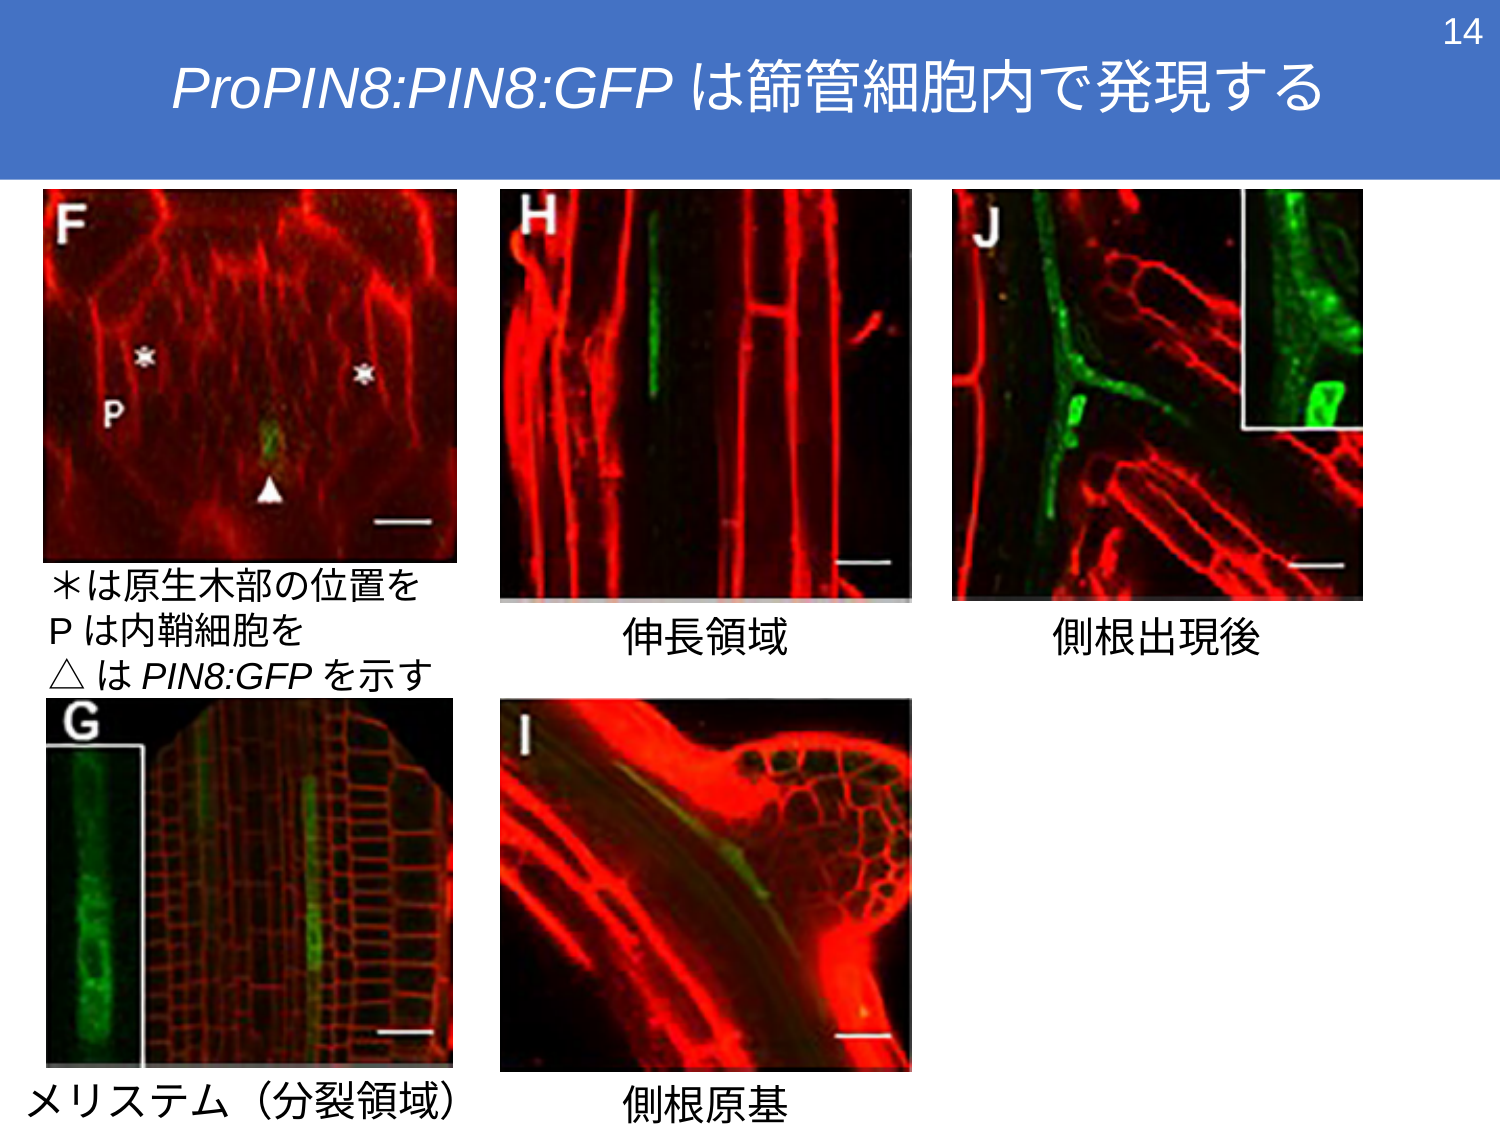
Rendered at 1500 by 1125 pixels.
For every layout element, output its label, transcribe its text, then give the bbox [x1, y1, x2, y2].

text_box 側根出現後 [1038, 603, 1277, 668]
text_box 側根原基 [607, 1072, 805, 1125]
picture [43, 189, 457, 563]
text_box 伸長領域 [607, 603, 805, 668]
picture [500, 189, 912, 603]
text_box ＊は原生木部の位置を Pは内鞘細胞を △はPIN8:GFPを示す [33, 554, 449, 705]
title ProPIN8:PIN8:GFPは篩管細胞内で発現する [0, 0, 1500, 180]
slide_number 13 [1161, 0, 1499, 60]
picture [46, 698, 453, 1068]
picture [952, 189, 1363, 601]
picture [500, 698, 912, 1072]
text_box メリステム（分裂領域） [8, 1067, 497, 1125]
